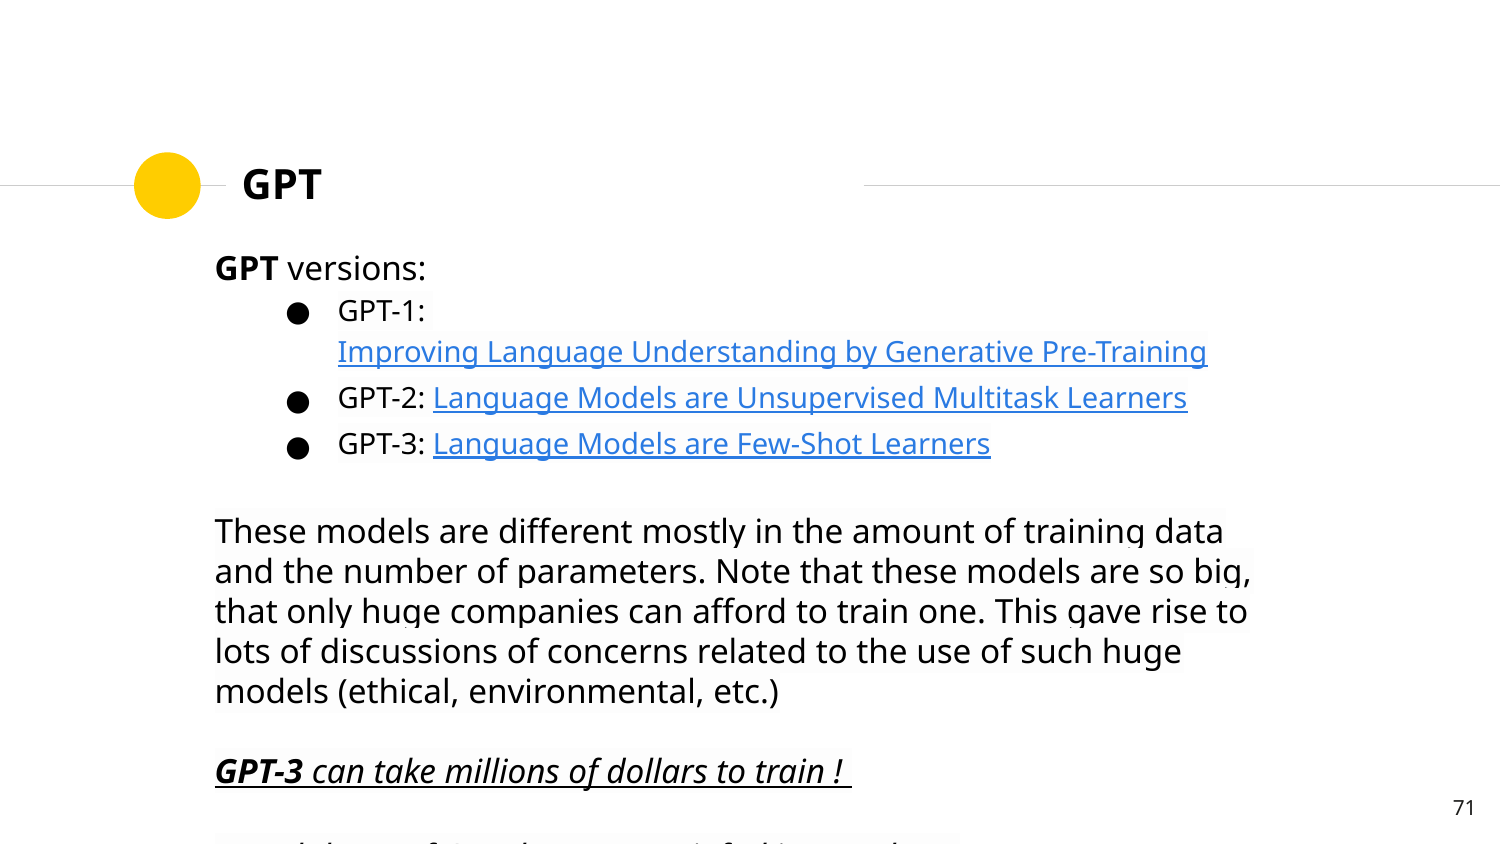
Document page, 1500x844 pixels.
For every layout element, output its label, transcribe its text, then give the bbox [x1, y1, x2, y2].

title GPT [226, 146, 1142, 219]
slide_number ‹#› [1401, 779, 1492, 844]
text_box GPT versions: GPT-1: Improving Language Understanding by Generative Pre-Training GPT-2: Language Models are Unsupervised Multitask Learners GPT-3: Language Models are Few-Shot Learners These models are different mostly in the amount of training data and the number of parameters. Note that these models are so big, that only huge companies can afford to train one. This gave rise to lots of discussions of concerns related to the use of such huge models (ethical, environmental, etc.) GPT-3 can take millions of dollars to train ! A cool demo of GPT: https://app.inferkit.com/demo [199, 232, 1301, 844]
